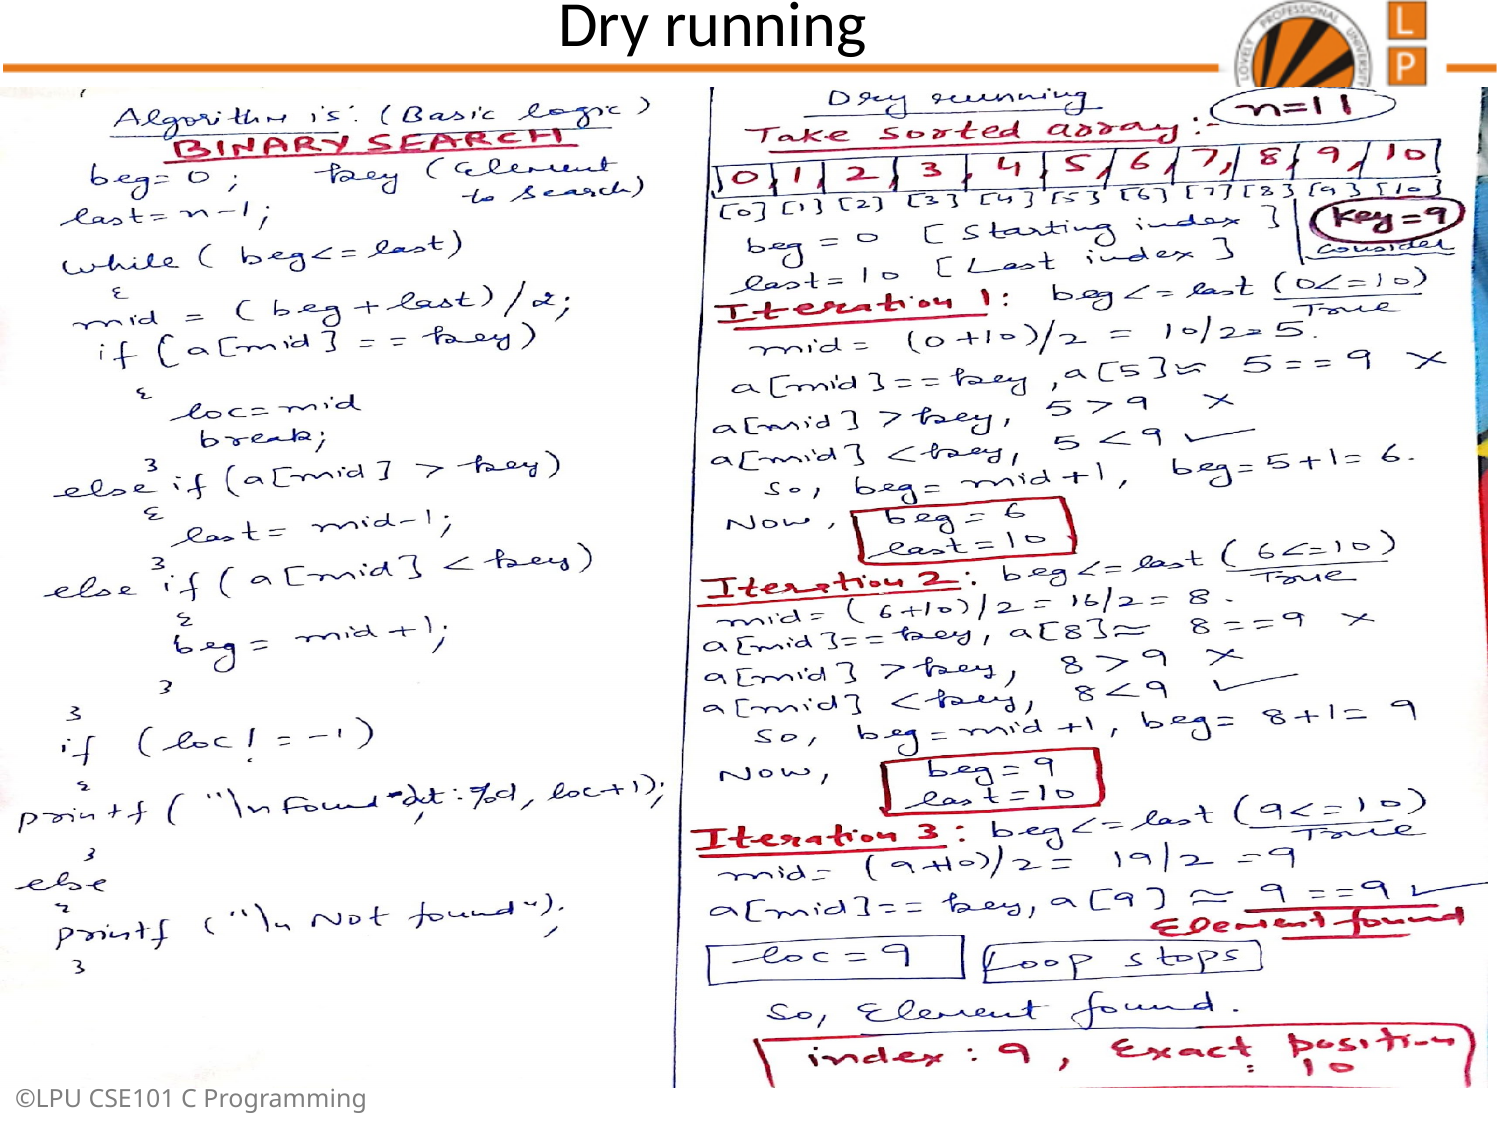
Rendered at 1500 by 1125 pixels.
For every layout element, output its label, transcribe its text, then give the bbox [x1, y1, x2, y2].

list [0, 87, 1488, 1088]
title Dry running [37, 0, 1388, 68]
picture [3, 0, 1500, 155]
